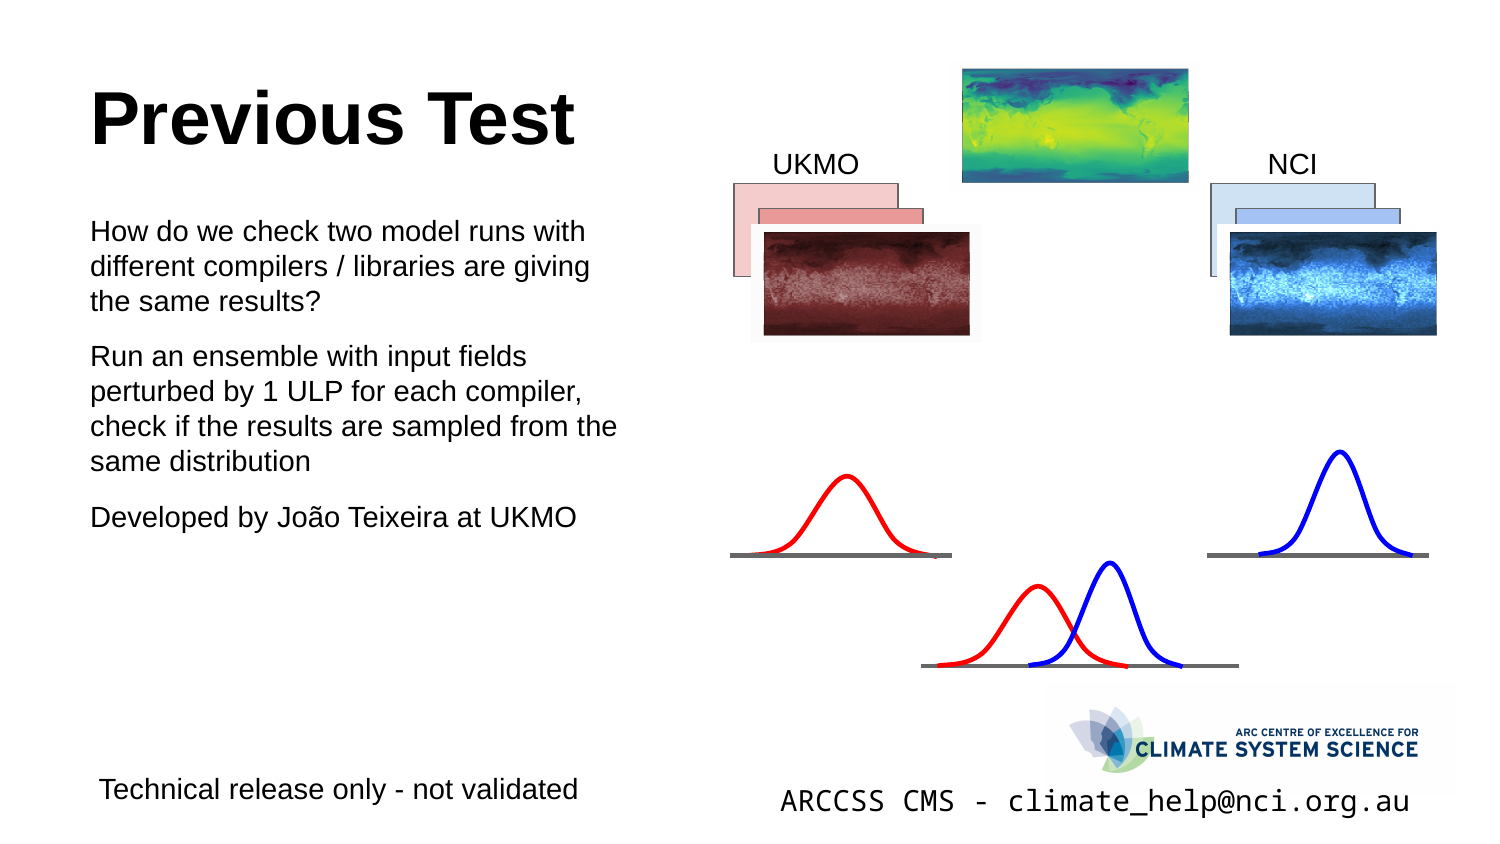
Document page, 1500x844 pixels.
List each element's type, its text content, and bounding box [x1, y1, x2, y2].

text_box UKMO [733, 130, 899, 182]
text_box [945, 586, 1074, 665]
picture [750, 223, 983, 343]
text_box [733, 183, 949, 327]
picture [1217, 223, 1450, 343]
text_box [1261, 451, 1408, 554]
list How do we check two model runs with different compilers / libraries are giving the same results? Run an ensemble with input fields perturbed by 1 ULP for each compiler, check if the results are sampled from the same distribution Developed by João Teixeira at UKMO [75, 196, 655, 808]
picture [1044, 683, 1456, 796]
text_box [1210, 183, 1426, 327]
picture [1221, 792, 1231, 796]
picture [947, 60, 1202, 191]
text_box [1031, 562, 1178, 665]
text_box [770, 476, 919, 553]
title Previous Test [75, 33, 1425, 175]
text_box NCI [1210, 130, 1375, 182]
